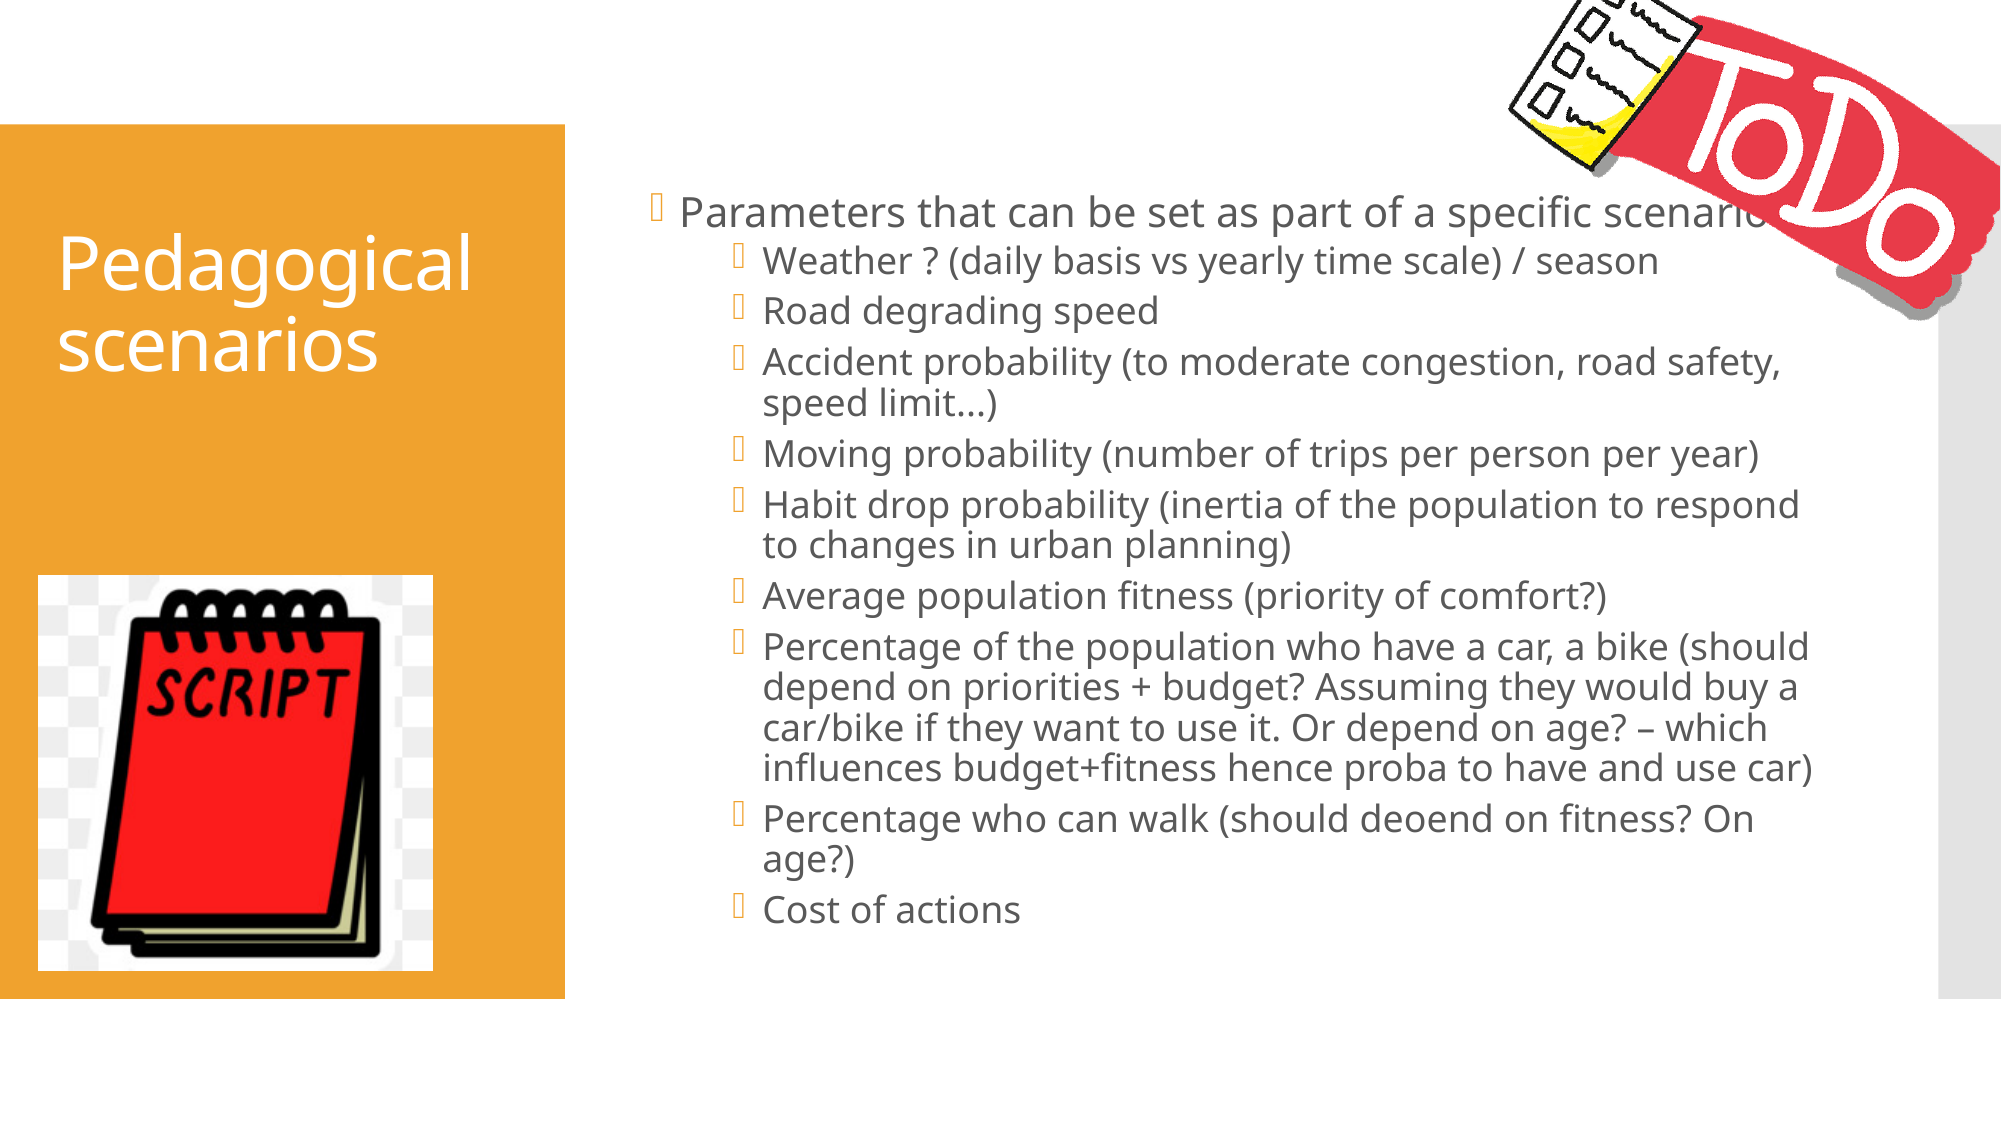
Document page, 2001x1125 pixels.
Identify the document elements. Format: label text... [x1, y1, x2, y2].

title Pedagogical scenarios [41, 184, 525, 429]
picture [37, 575, 433, 971]
list Parameters that can be set as part of a specific scenario Weather ? (daily basis vs yearly time scale) / season Road degrading speed Accident probability (to moderate congestion, road safety, speed limit...) Moving probability (number of trips per person per year) Habit drop probability (inertia of the population to respond to changes in urban planning) Average population fitness (priority of comfort?) Percentage of the population who have a car, a bike (should depend on priorities + budget? Assuming they would buy a car/bike if they want to use it. Or depend on age? – which influences budget+fitness hence proba to have and use car) Percentage who can walk (should deoend on fitness? On age?) Cost of actions [634, 141, 1835, 982]
picture [1486, 0, 2000, 352]
